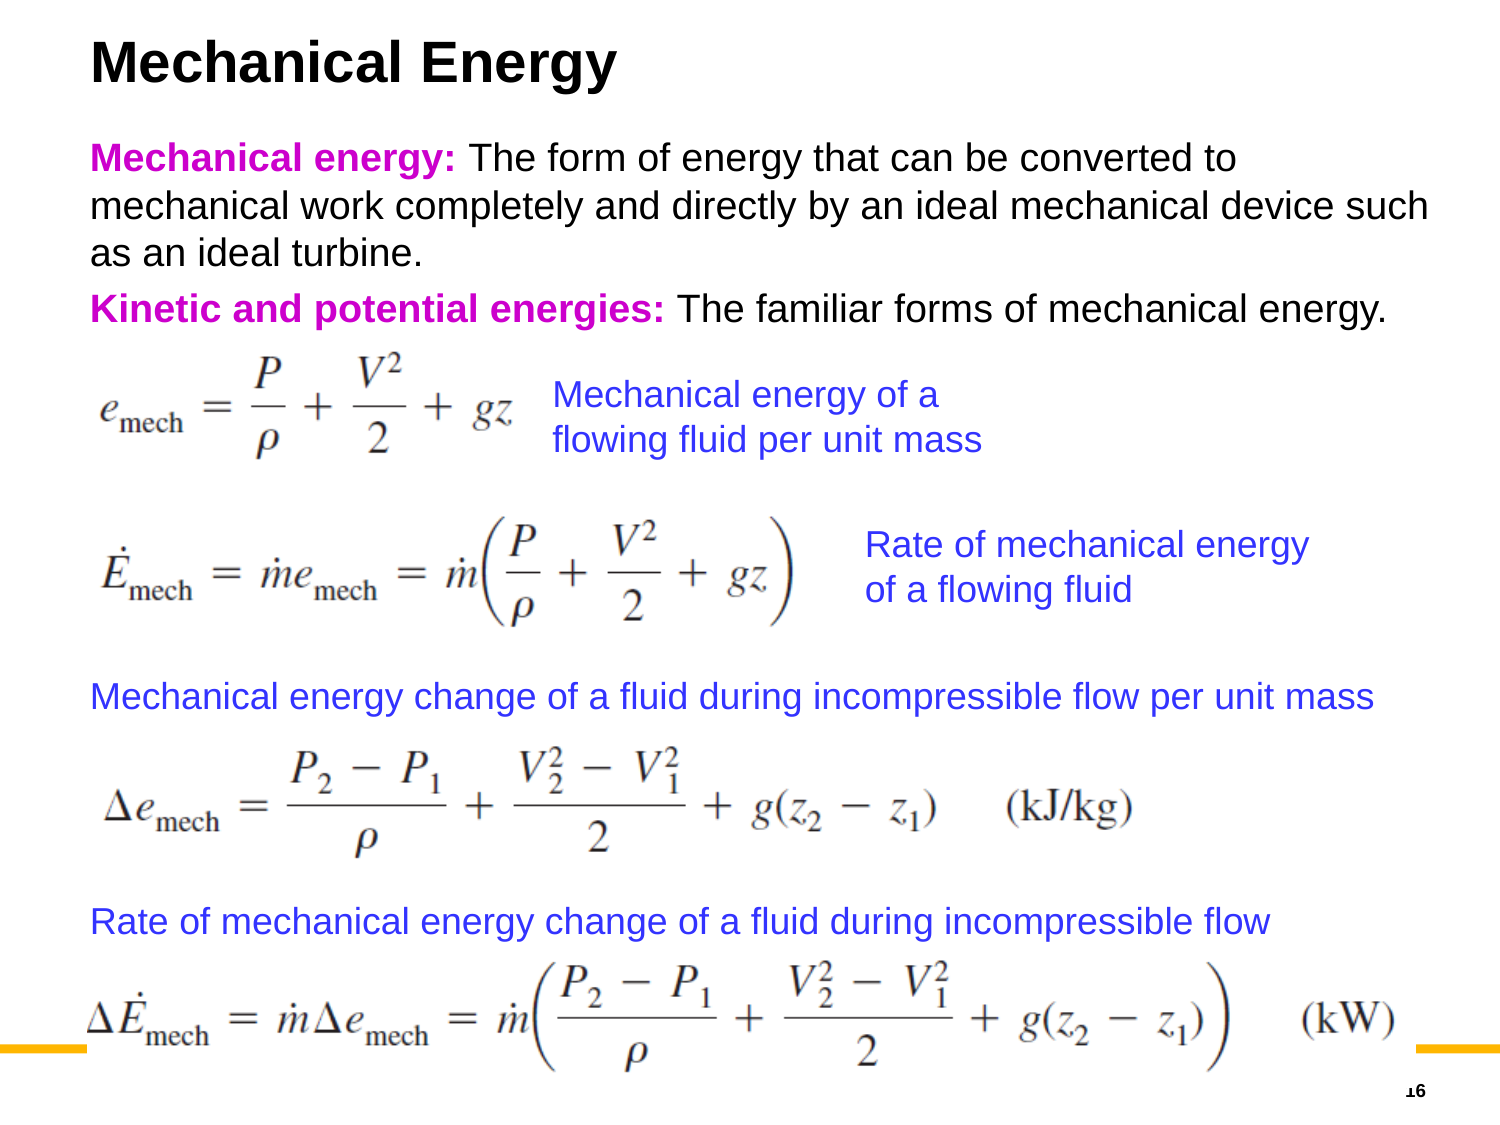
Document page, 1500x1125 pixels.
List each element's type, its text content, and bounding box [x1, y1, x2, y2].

slide_number 16 [1283, 1071, 1442, 1109]
text_box Mechanical energy of a flowing fluid per unit mass [537, 362, 1013, 468]
text_box Rate of mechanical energy of a flowing fluid [849, 512, 1325, 618]
picture [87, 953, 1416, 1088]
text_box Rate of mechanical energy change of a fluid during incompressible flow [74, 889, 1425, 950]
picture [87, 731, 1152, 863]
text_box Mechanical energy change of a fluid during incompressible flow per unit mass [74, 664, 1438, 725]
title Mechanical Energy [75, 24, 1425, 118]
text_box Mechanical energy: The form of energy that can be converted to mechanical work completely and directly by an ideal mechanical device such as an ideal turbine. Kinetic and potential energies: The familiar forms of mechanical energy. [75, 124, 1463, 338]
picture [87, 487, 838, 646]
picture [87, 349, 527, 472]
